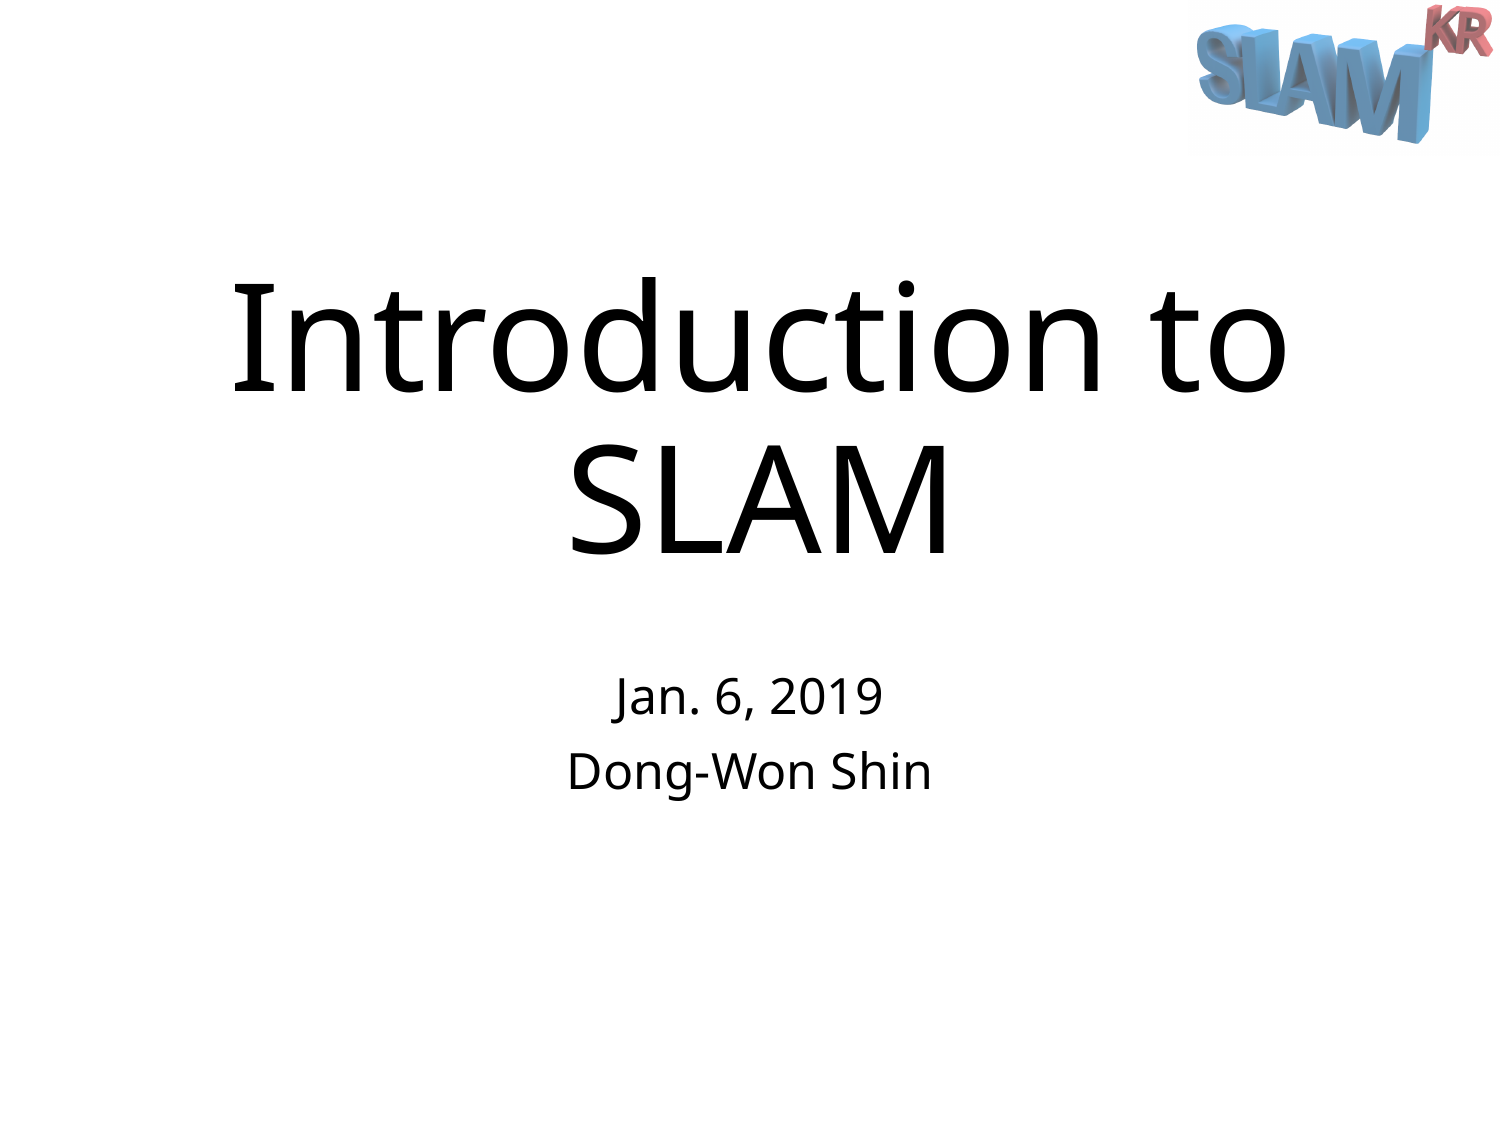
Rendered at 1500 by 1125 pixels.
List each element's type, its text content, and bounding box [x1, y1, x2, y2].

title Introduction to SLAM [23, 201, 1500, 594]
subtitle Jan. 6, 2019 Dong-Won Shin [187, 663, 1313, 818]
